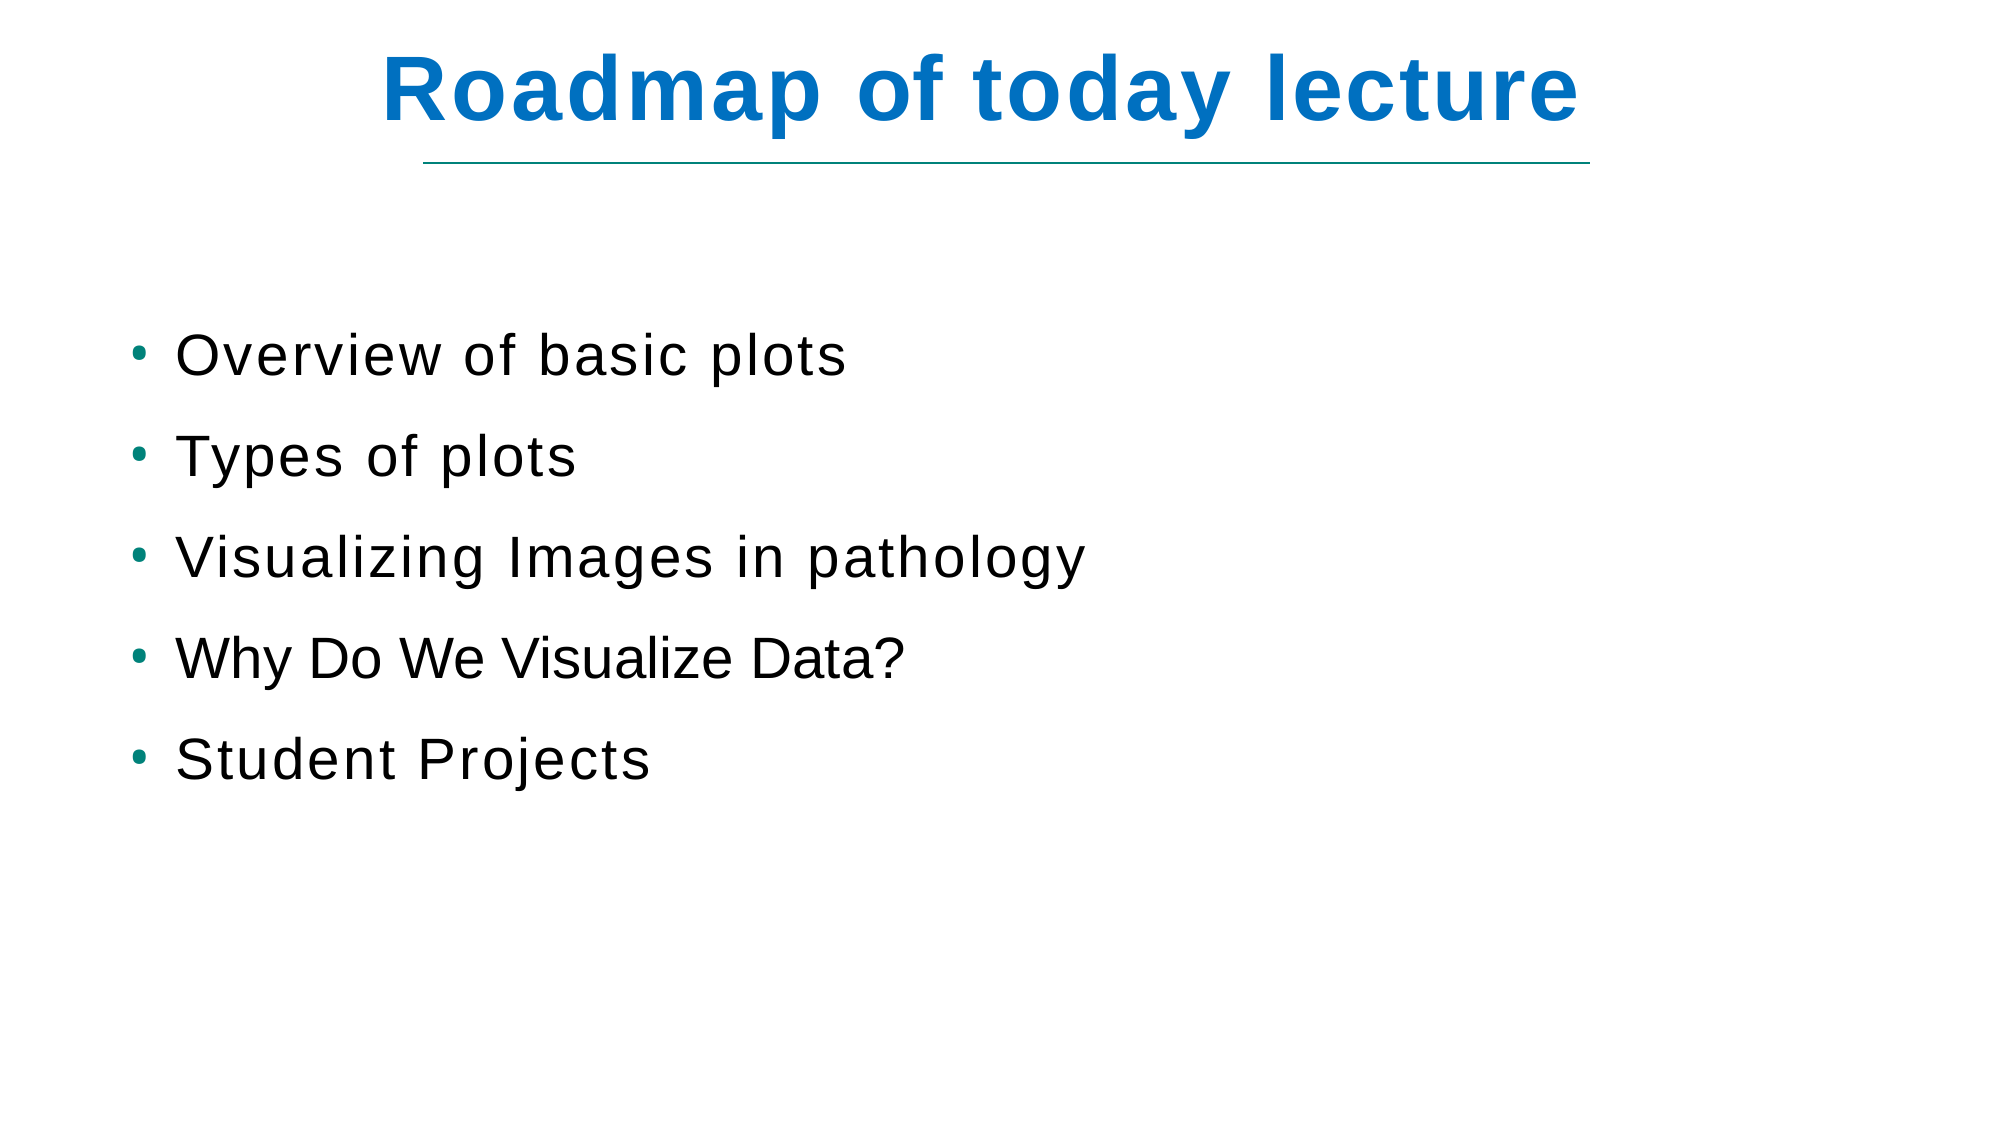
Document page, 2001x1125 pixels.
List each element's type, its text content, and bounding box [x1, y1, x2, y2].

text_box Overview of basic plots Types of plots Visualizing Images in pathology Why Do We Visualize Data? Student Projects [126, 288, 1874, 792]
title Roadmap of today lecture [317, 0, 1643, 178]
